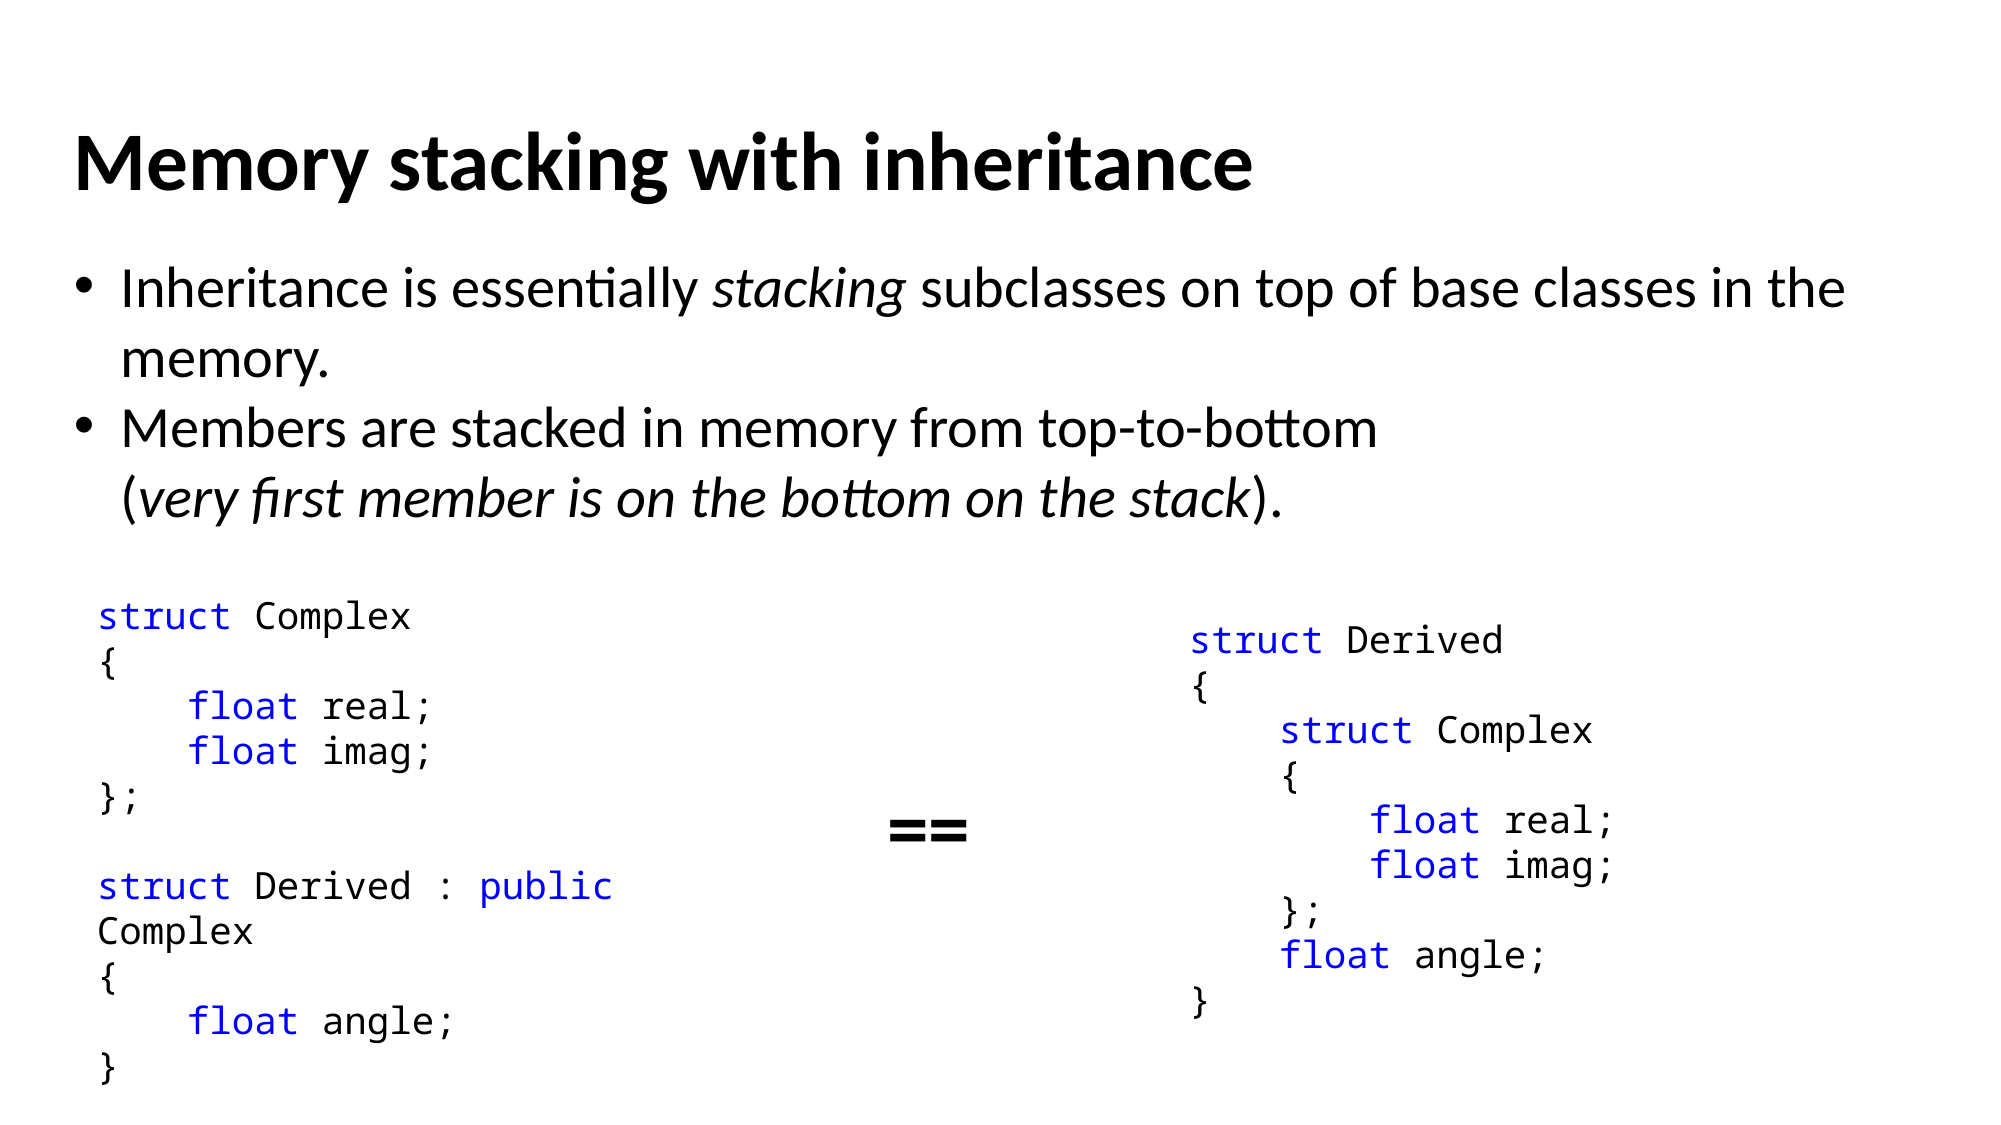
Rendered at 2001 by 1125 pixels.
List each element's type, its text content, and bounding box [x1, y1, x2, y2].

text_box struct Derived { struct Complex { float real; float imag; }; float angle; } [1174, 608, 1889, 1028]
text_box Memory stacking with inheritance [0, 0, 2000, 215]
text_box Inheritance is essentially stacking subclasses on top of base classes in the memory. Members are stacked in memory from top-to-bottom (very first member is on the bottom on the stack). [0, 242, 2000, 537]
text_box struct Complex { float real; float imag; }; struct Derived : public Complex { float angle; } [82, 584, 768, 1125]
text_box == [840, 766, 1018, 882]
